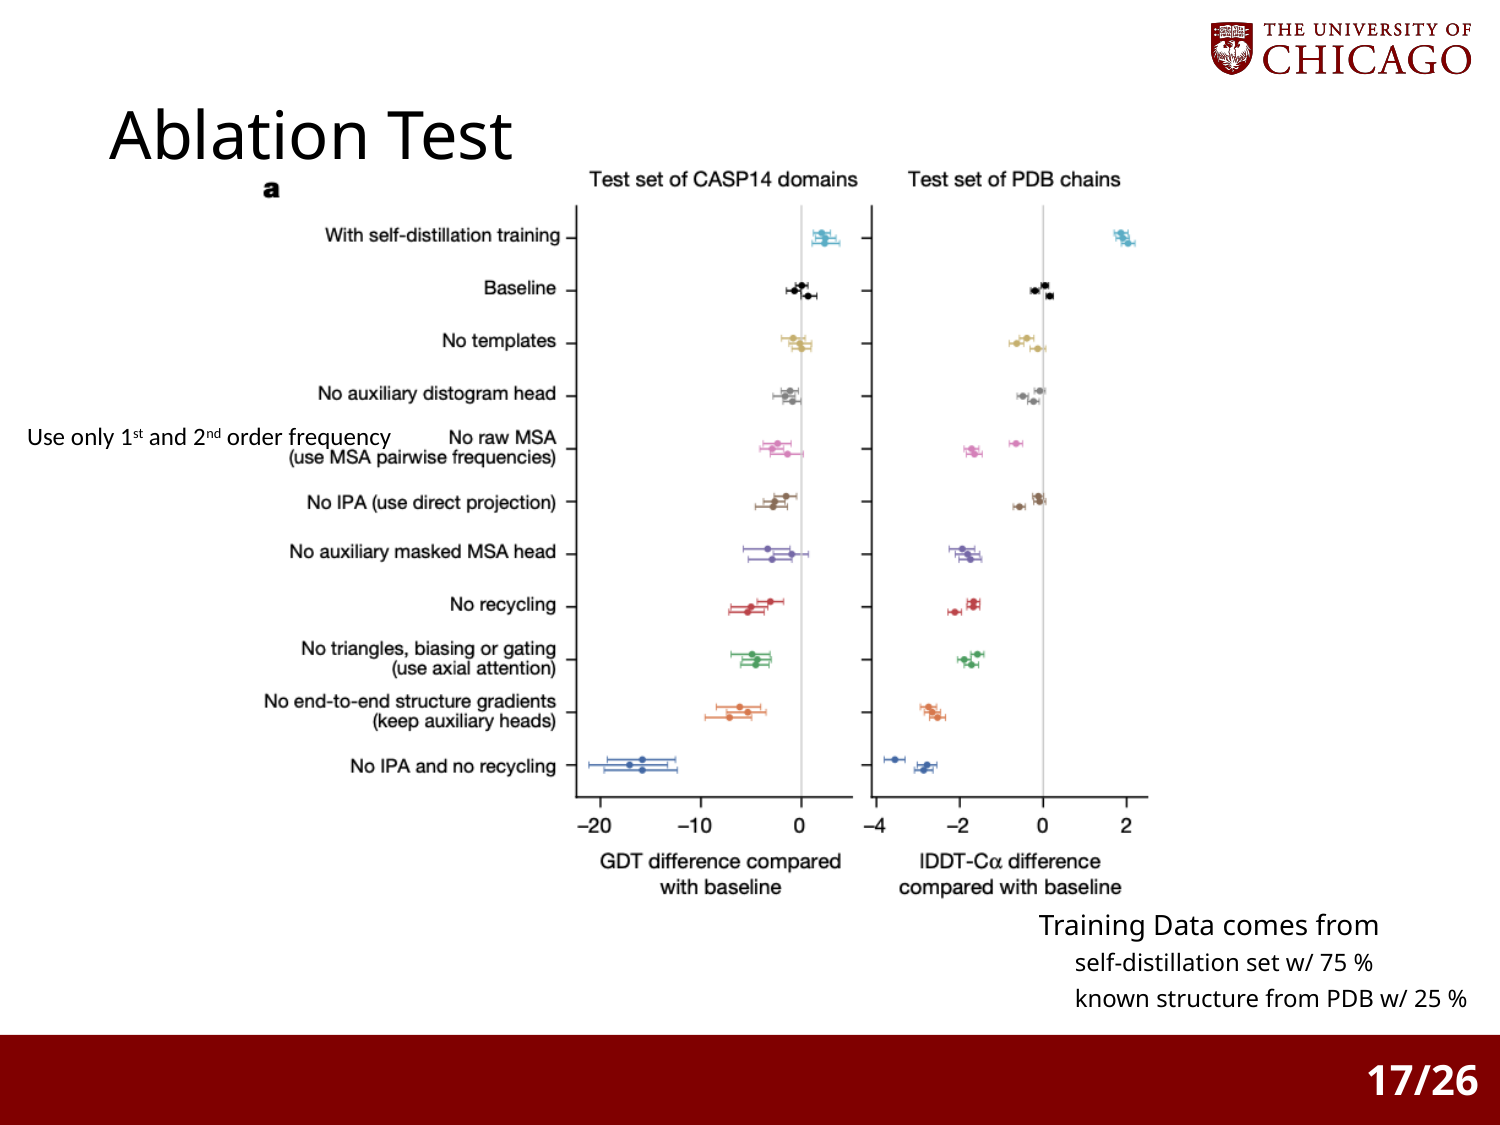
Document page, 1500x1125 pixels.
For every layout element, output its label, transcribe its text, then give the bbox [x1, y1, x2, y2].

picture [1182, 0, 1500, 104]
picture [249, 162, 1157, 904]
slide_number 17/26 [1156, 1052, 1495, 1113]
title Ablation Test [94, 82, 1068, 194]
text_box Use only 1st and 2nd order frequency [12, 413, 249, 459]
list Training Data comes from self-distillation set w/ 75 % known structure from PDB w/ 25 % [1023, 903, 1495, 1029]
